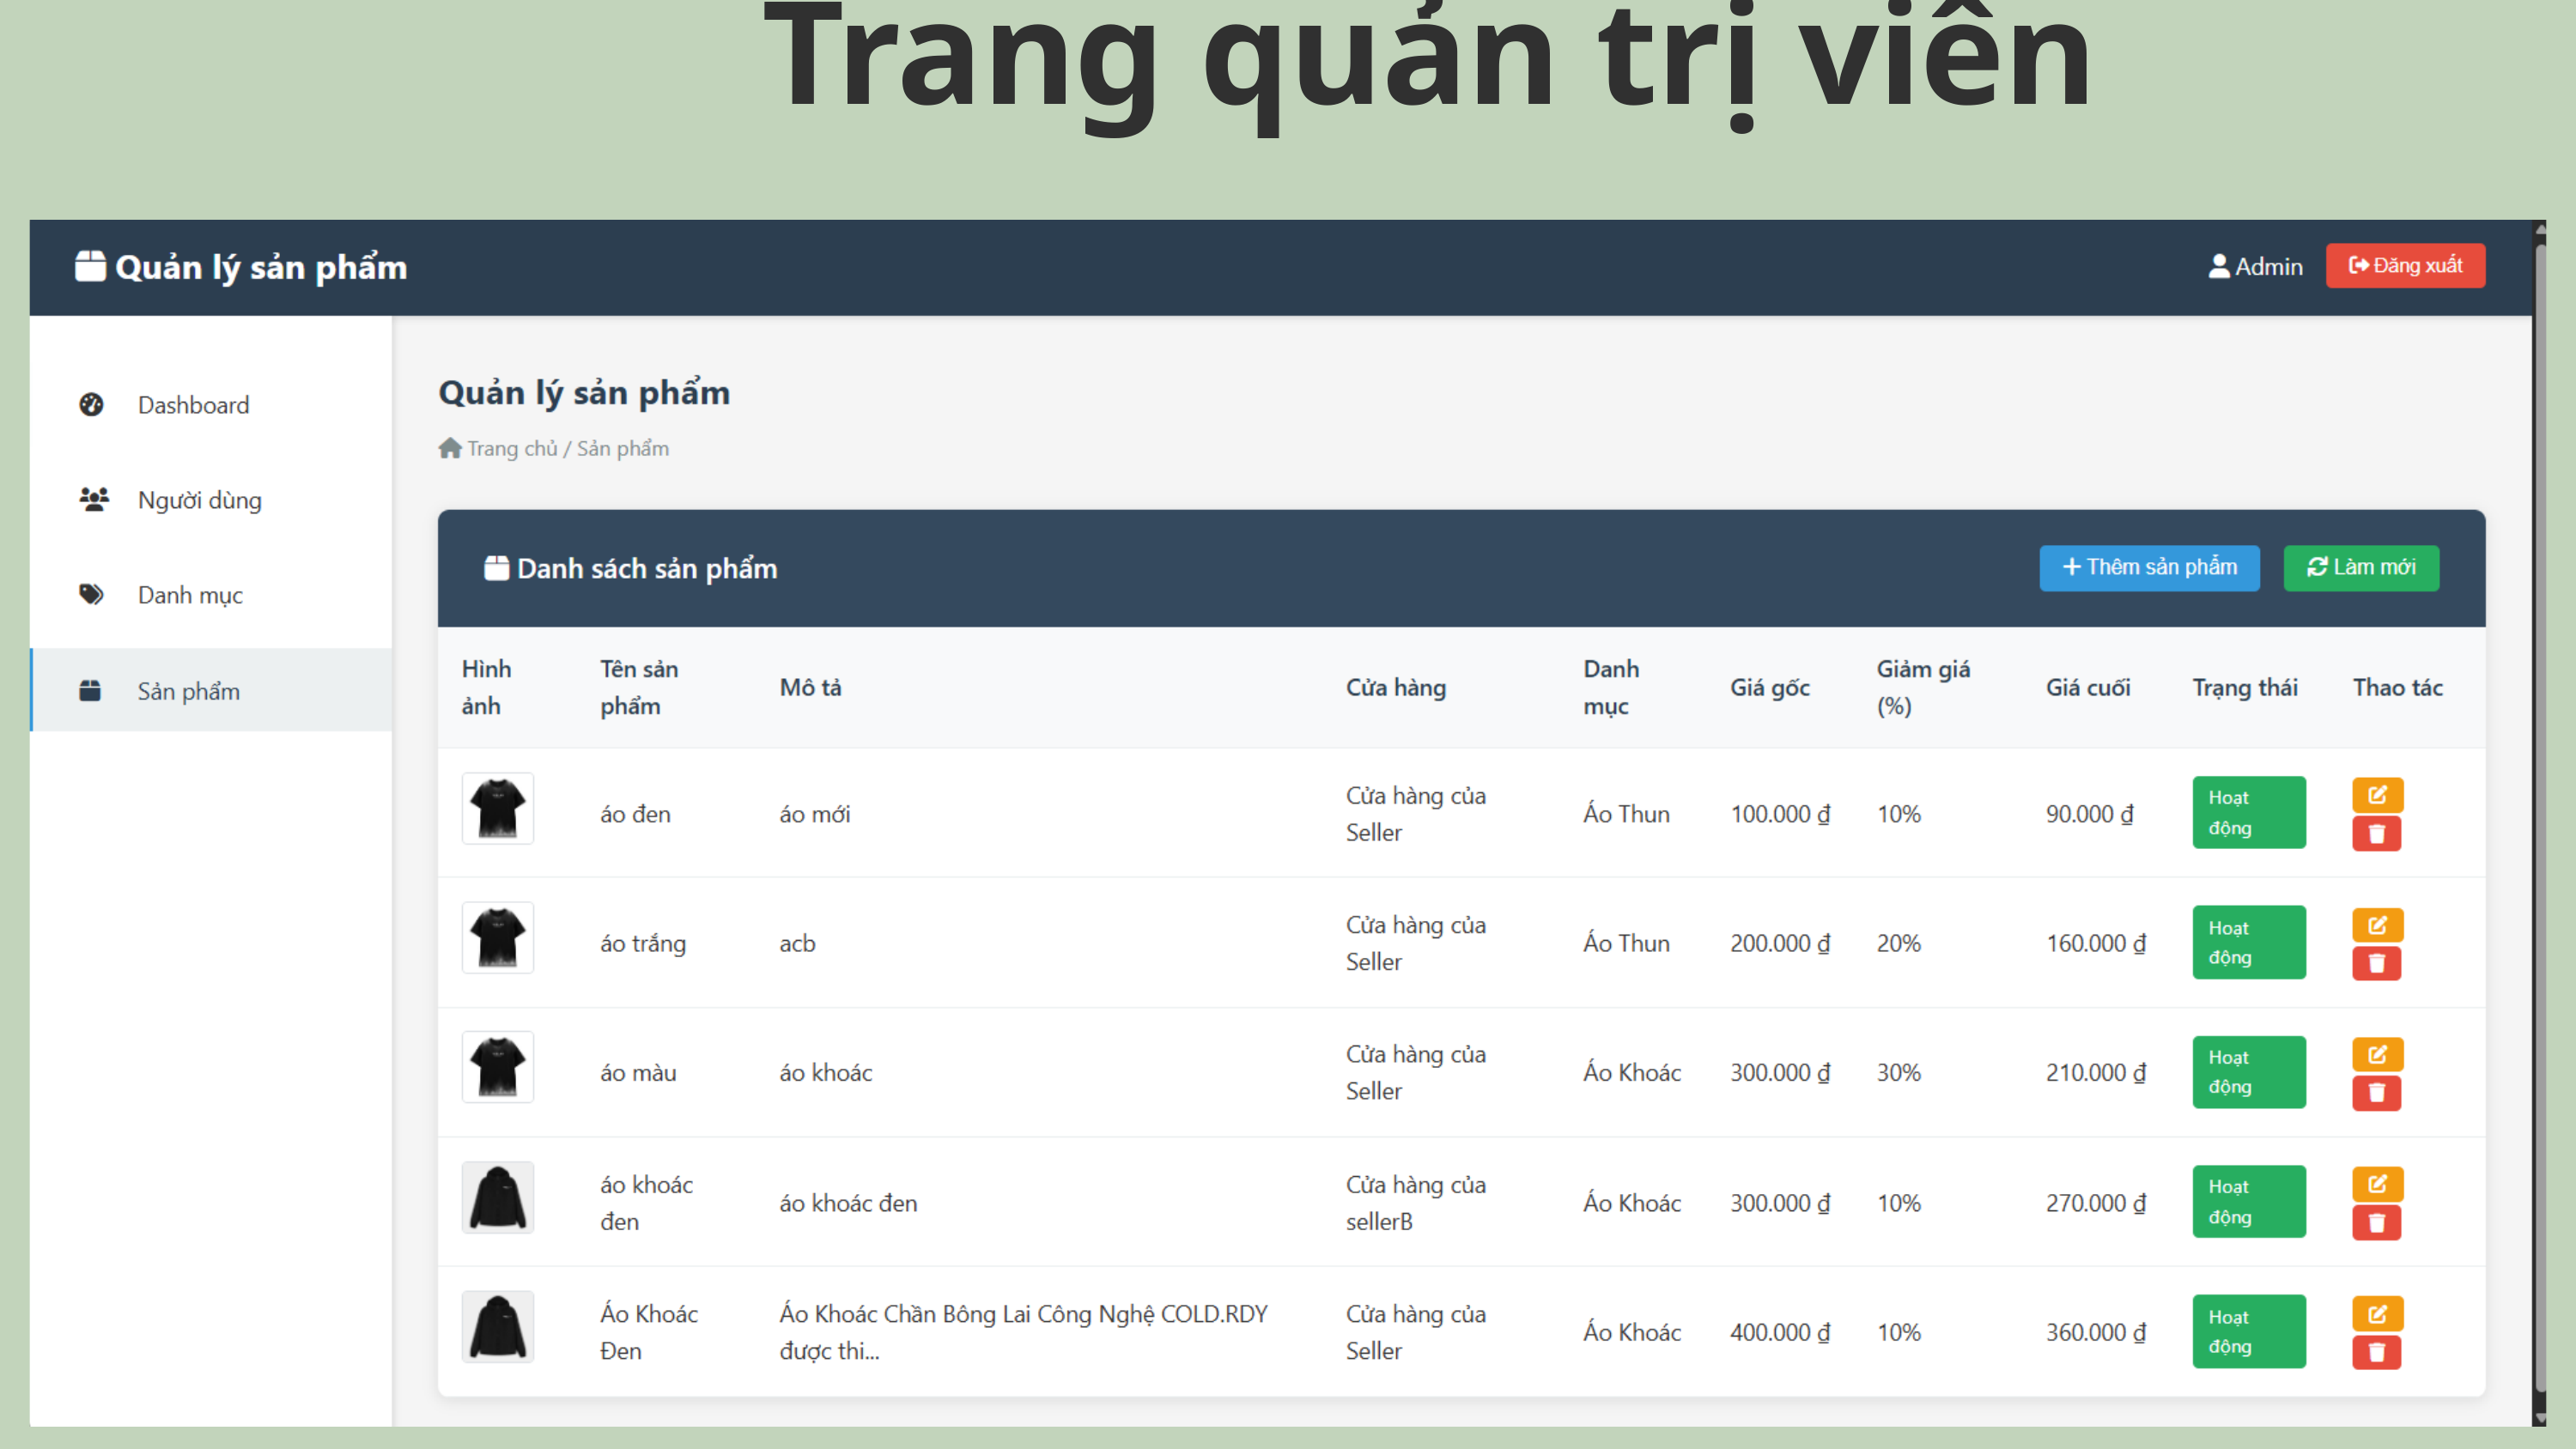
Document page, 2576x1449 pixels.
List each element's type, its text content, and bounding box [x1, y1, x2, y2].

text_box Trang quản trị viên [762, 0, 2340, 133]
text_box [29, 219, 2547, 1427]
